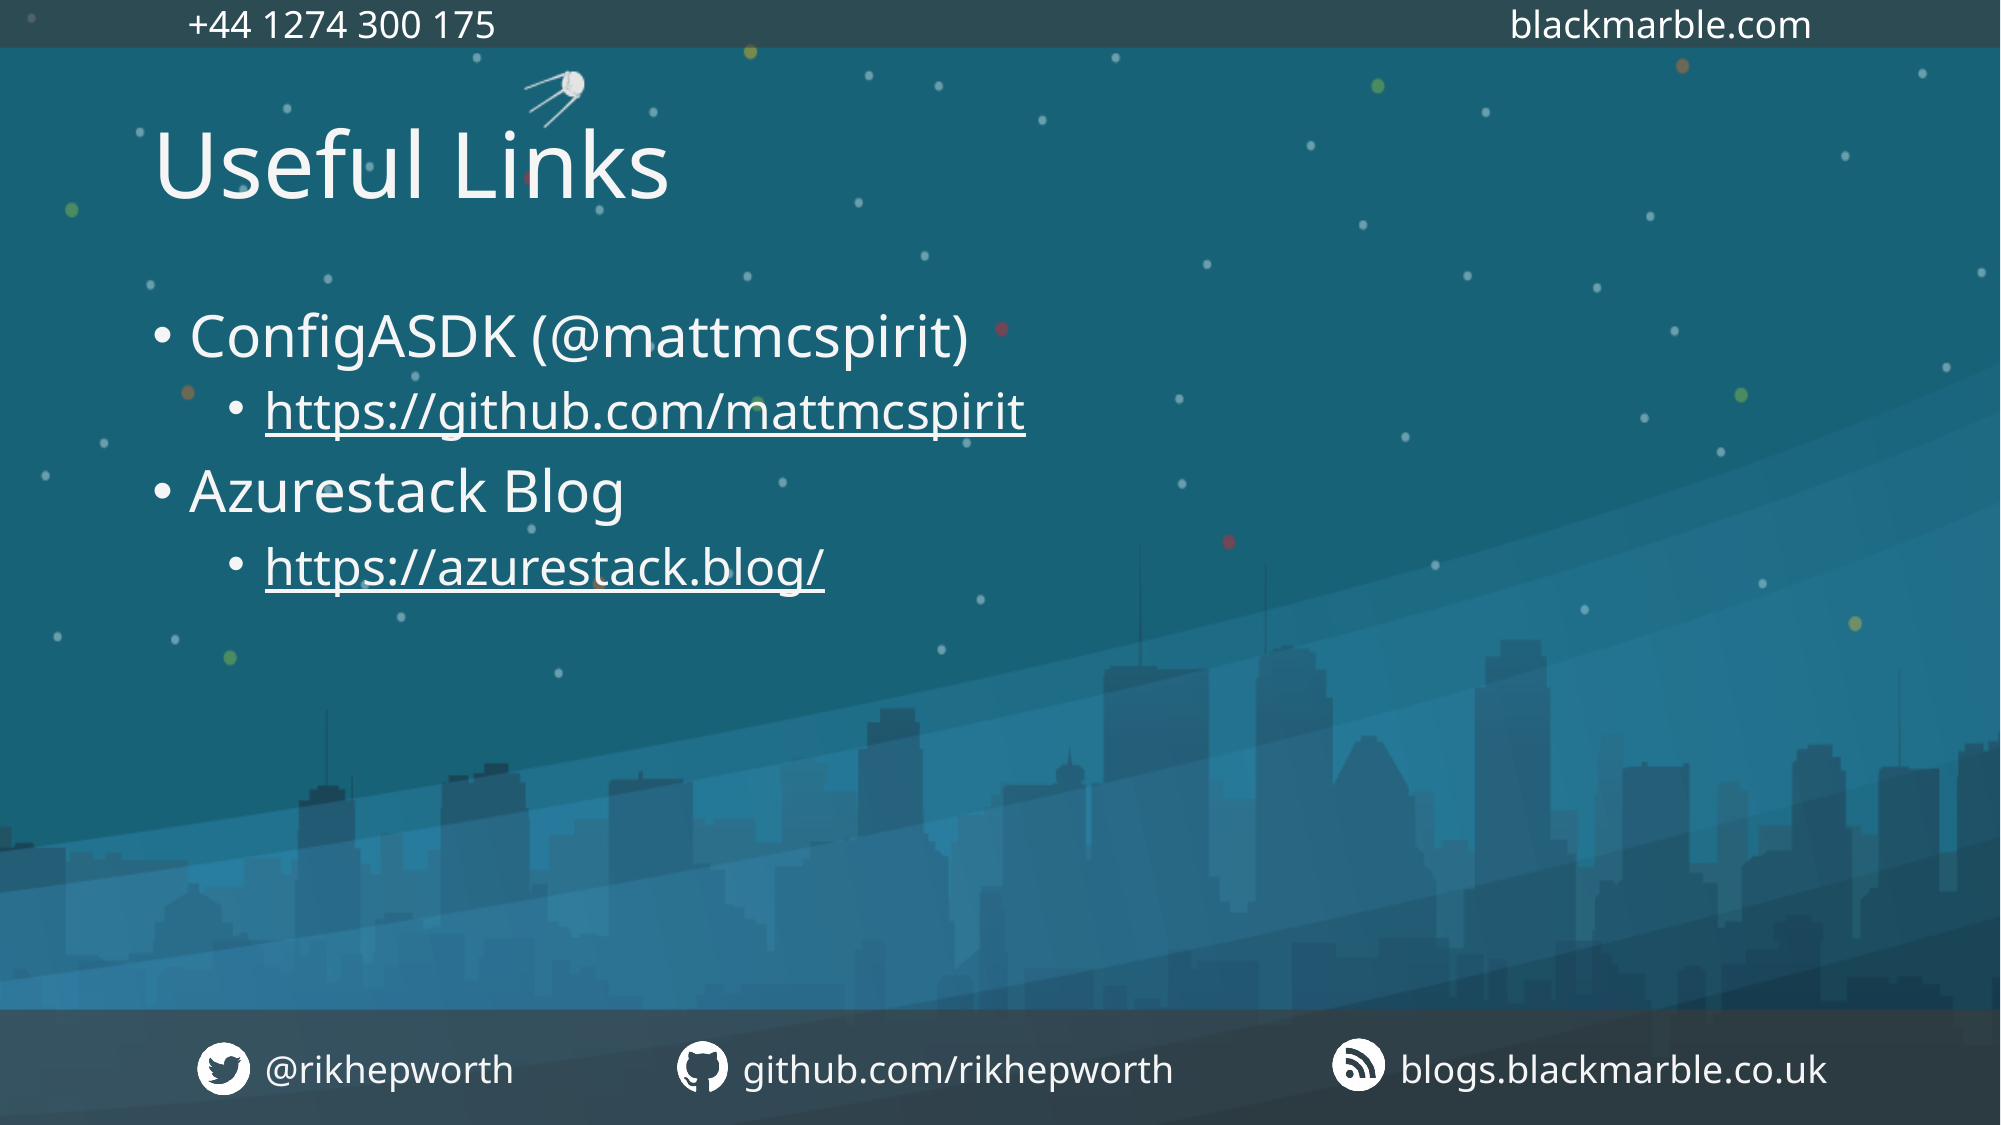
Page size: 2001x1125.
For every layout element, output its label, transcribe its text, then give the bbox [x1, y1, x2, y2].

picture [1331, 1037, 1386, 1092]
picture [196, 1041, 251, 1096]
list ConfigASDK (@mattmcspirit) https://github.com/mattmcspirit Azurestack Blog https://azurestack.blog/ [137, 299, 1863, 1009]
text_box github.com/rikhepworth [727, 1038, 1191, 1099]
text_box [0, 1009, 2000, 1125]
picture [677, 1041, 728, 1093]
picture [0, 0, 2001, 1125]
text_box blogs.blackmarble.co.uk [1385, 1037, 1860, 1099]
title Useful Links [137, 59, 1863, 278]
text_box @rikhepworth [250, 1037, 560, 1099]
